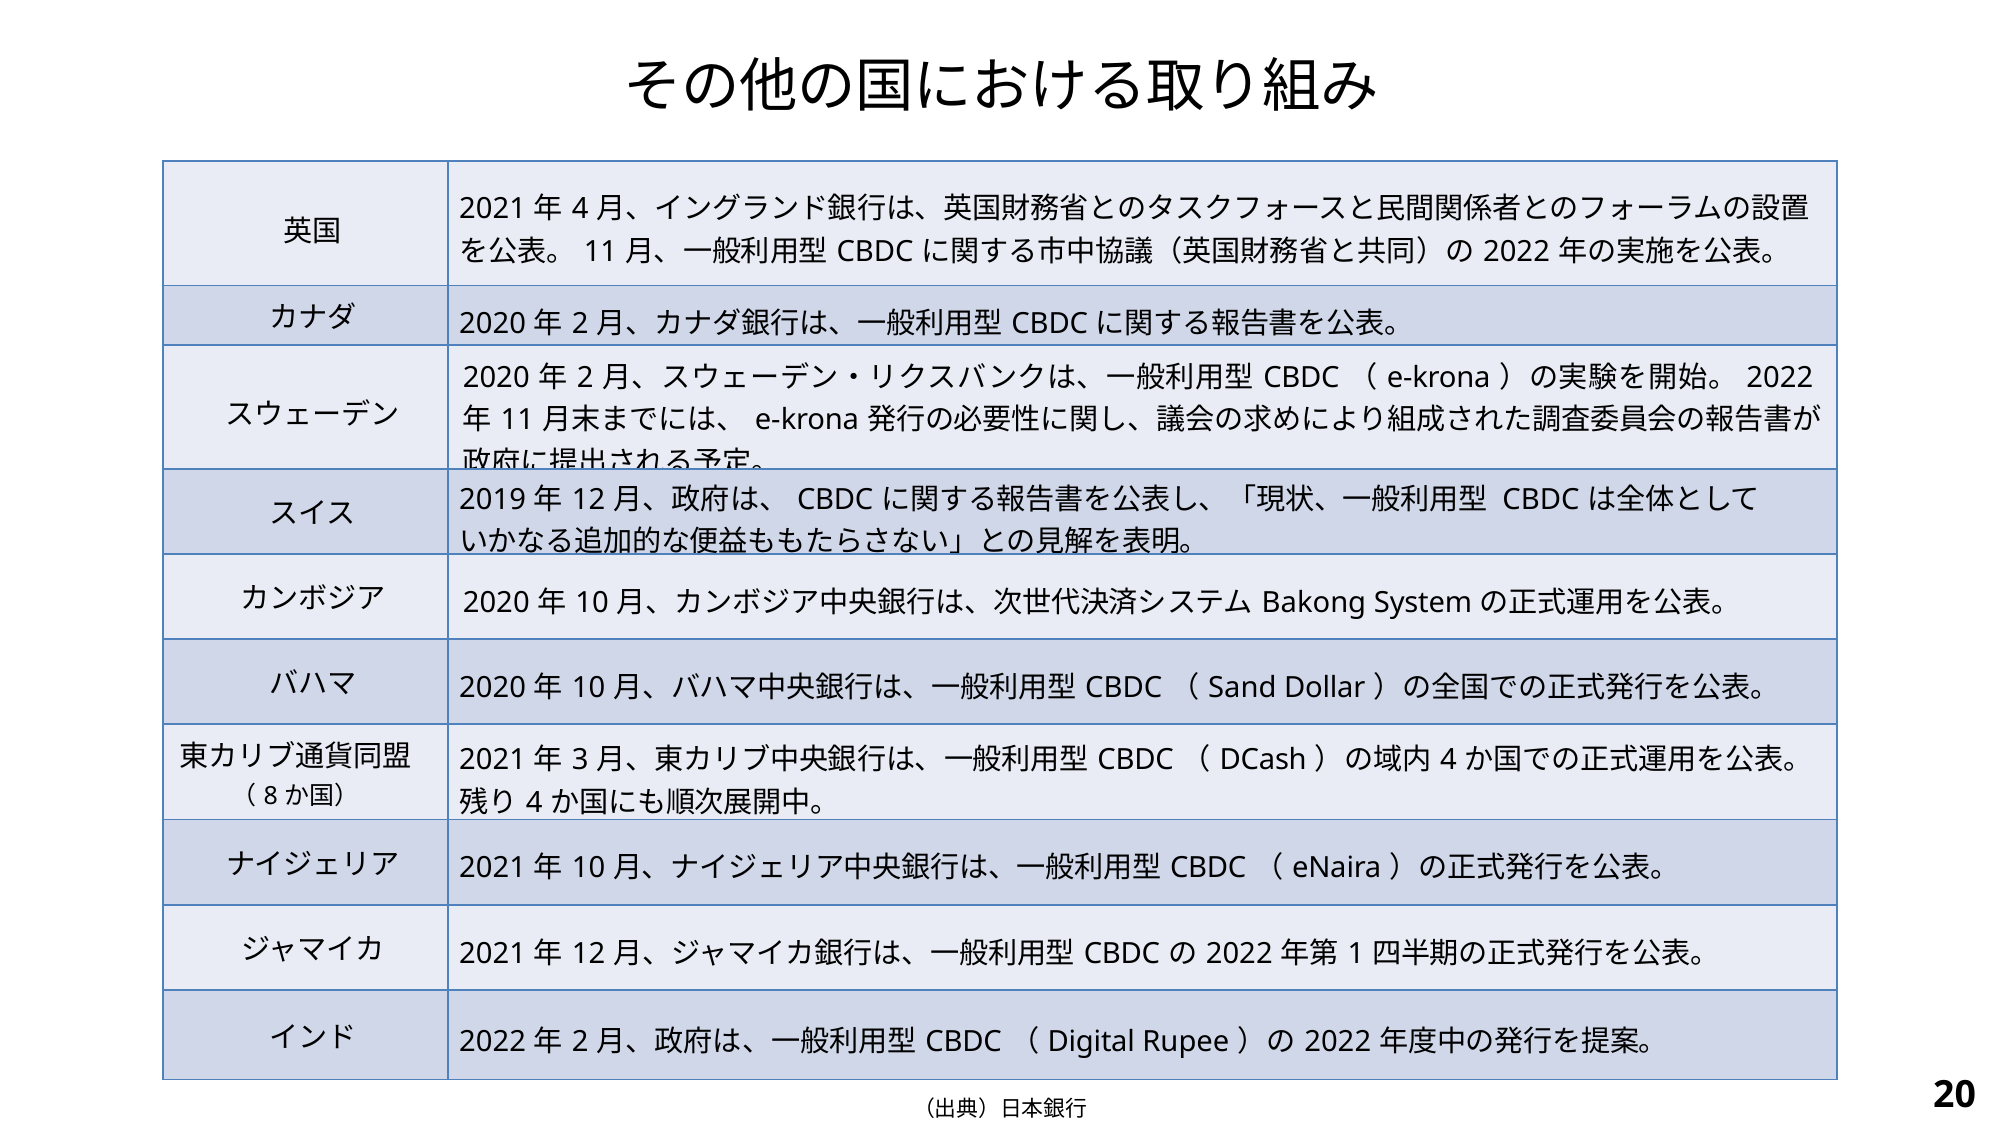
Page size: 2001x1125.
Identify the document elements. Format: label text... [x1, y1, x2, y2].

slide_number 20 [1909, 1065, 2000, 1125]
table_cell バハマ [164, 640, 447, 723]
title その他の国における取り組み [0, 0, 2000, 177]
table_cell ジャマイカ [164, 906, 447, 989]
table_cell 2021年3月、東カリブ中央銀行は、一般利用型CBDC（DCash）の域内4か国での正式運用を公表。残り4か国にも順次展開中。 [449, 725, 1836, 819]
table_cell 2020年2月、スウェーデン・リクスバンクは、一般利用型CBDC（e-krona）の実験を開始。2022年11月末までには、e-krona発行の必要性に関し、議会の求めにより組成された調査委員会の報告書が政府に提出される予定。 [449, 346, 1836, 468]
table_cell 2021年12月、ジャマイカ銀行は、一般利用型CBDCの2022年第1四半期の正式発行を公表。 [449, 906, 1836, 989]
table_cell カナダ [164, 286, 447, 344]
table_cell ナイジェリア [164, 820, 447, 904]
table_cell 2019年12月、政府は、CBDCに関する報告書を公表し、「現状、一般利用型 CBDCは全体としていかなる追加的な便益ももたらさない」との見解を表明。 [449, 470, 1836, 553]
table_header 2021年4月、イングランド銀行は、英国財務省とのタスクフォースと民間関係者とのフォーラムの設置を公表。11月、一般利用型CBDCに関する市中協議（英国財務省と共同）の2022年の実施を公表。 [449, 162, 1836, 285]
table_cell 2022年2月、政府は、一般利用型CBDC（Digital Rupee）の2022年度中の発行を提案。 [449, 991, 1836, 1079]
table_cell 2020年10月、カンボジア中央銀行は、次世代決済システムBakong Systemの正式運用を公表。 [449, 555, 1836, 638]
table_cell スイス [164, 470, 447, 553]
table_cell インド [164, 991, 447, 1079]
table_cell 2021年10月、ナイジェリア中央銀行は、一般利用型CBDC（eNaira）の正式発行を公表。 [449, 820, 1836, 904]
text_box （出典）日本銀行 [864, 1087, 1136, 1125]
table_cell 2020年2月、カナダ銀行は、一般利用型CBDCに関する報告書を公表。 [449, 286, 1836, 344]
table_cell 東カリブ通貨同盟（8か国） [164, 725, 447, 819]
table_header 英国 [164, 162, 447, 285]
table_cell カンボジア [164, 555, 447, 638]
table_cell スウェーデン [164, 346, 447, 468]
table_cell 2020年10月、バハマ中央銀行は、一般利用型CBDC（Sand Dollar）の全国での正式発行を公表。 [449, 640, 1836, 723]
